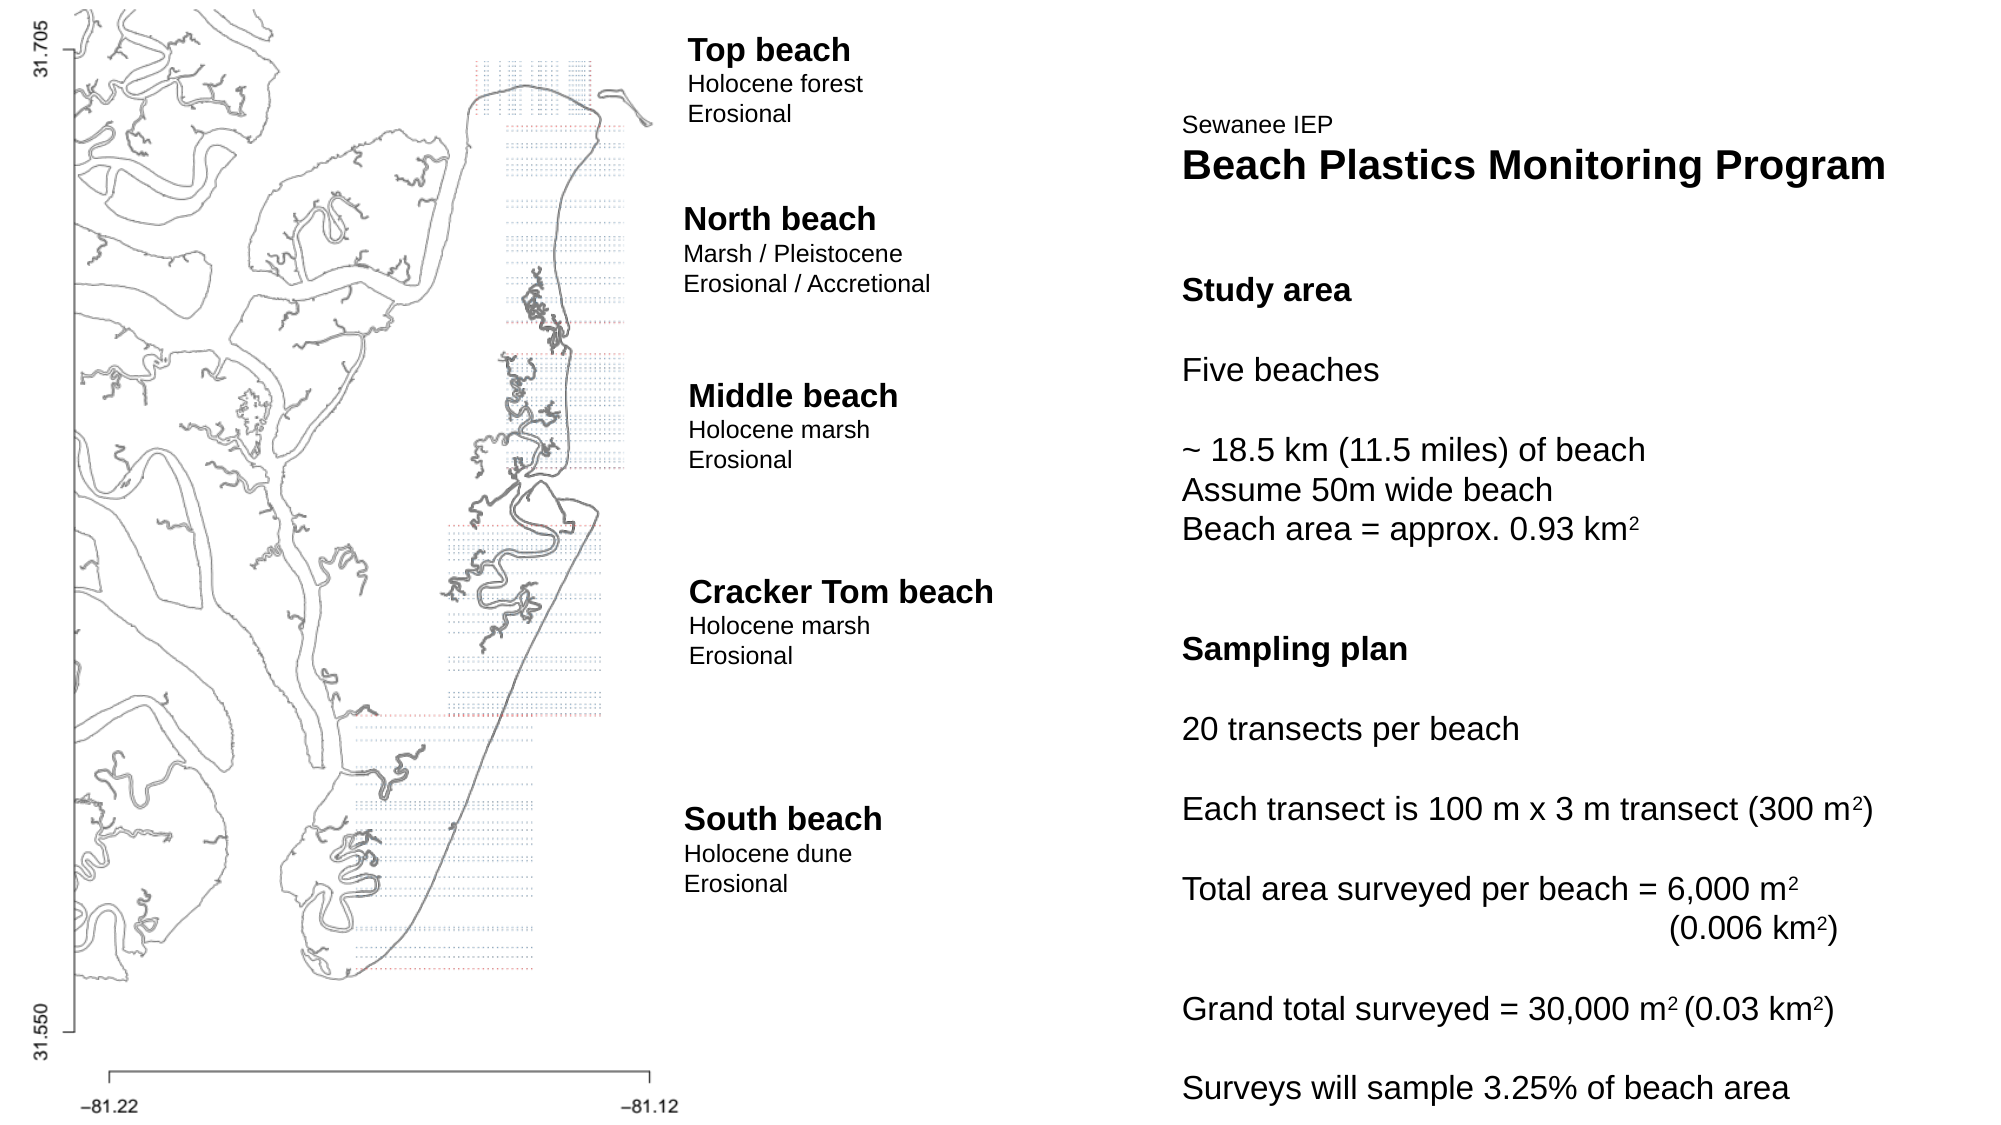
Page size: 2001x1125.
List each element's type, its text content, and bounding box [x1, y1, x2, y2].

picture [17, 0, 693, 1125]
text_box Middle beach Holocene marsh Erosional [693, 366, 914, 482]
text_box Cracker Tom beach Holocene marsh Erosional [693, 562, 1010, 677]
text_box North beach Marsh / Pleistocene Erosional / Accretional [693, 189, 947, 305]
text_box Sewanee IEP Beach Plastics Monitoring Program Study area Five beaches ~ 18.5 km (11.5 miles) of beach Assume 50m wide beach Beach area = approx. 0.93 km2 Sampling plan 20 transects per beach Each transect is 100 m x 3 m transect (300 m2) Total area surveyed per beach = 6,000 m2 (0.006 km2) Grand total surveyed = 30,000 m2 (0.03 km2) Surveys will sample 3.25% of beach area [1167, 100, 1947, 1114]
text_box South beach Holocene dune Erosional [693, 789, 899, 905]
text_box Top beach Holocene forest Erosional [693, 20, 879, 135]
